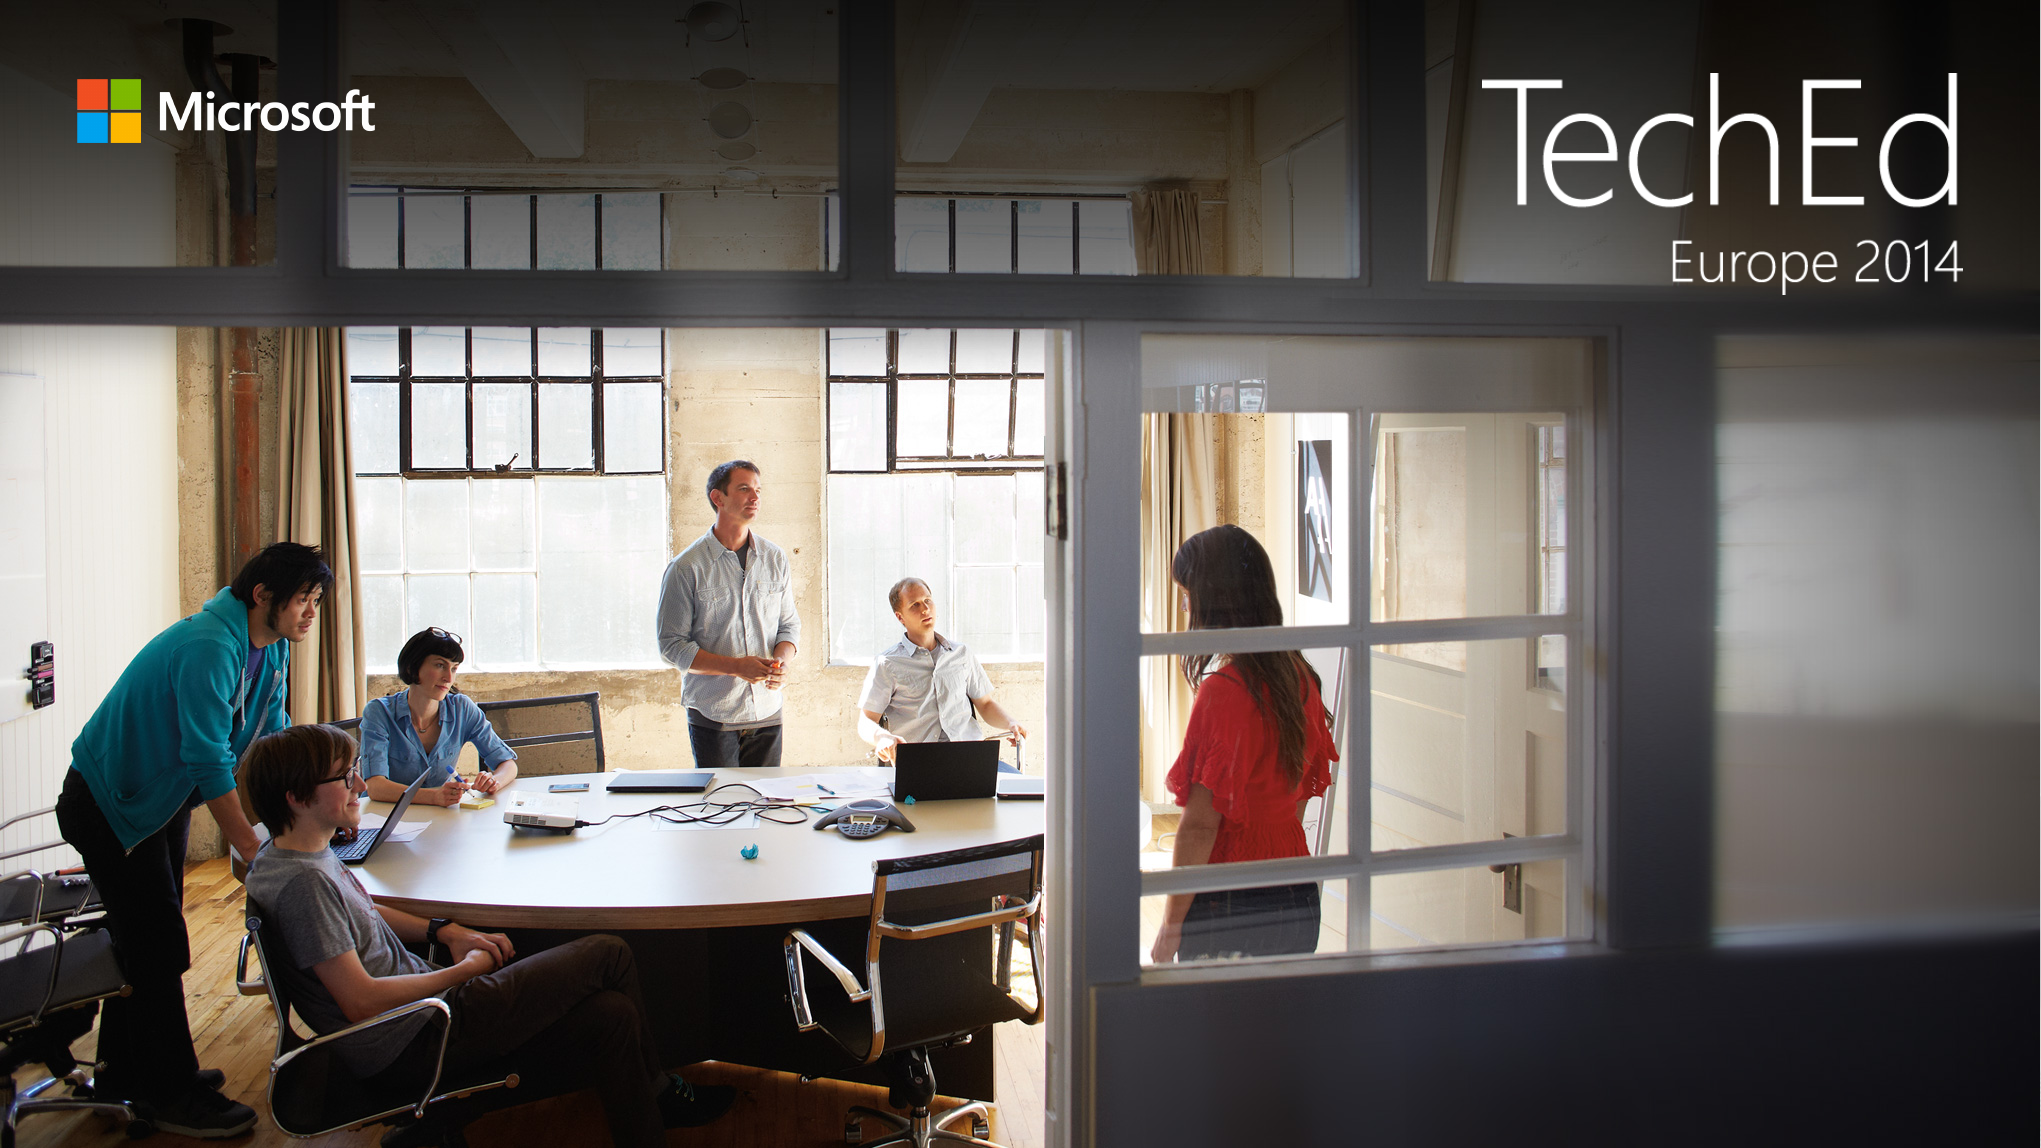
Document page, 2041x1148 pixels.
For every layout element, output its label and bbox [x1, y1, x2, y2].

text_box [0, 0, 2041, 1148]
